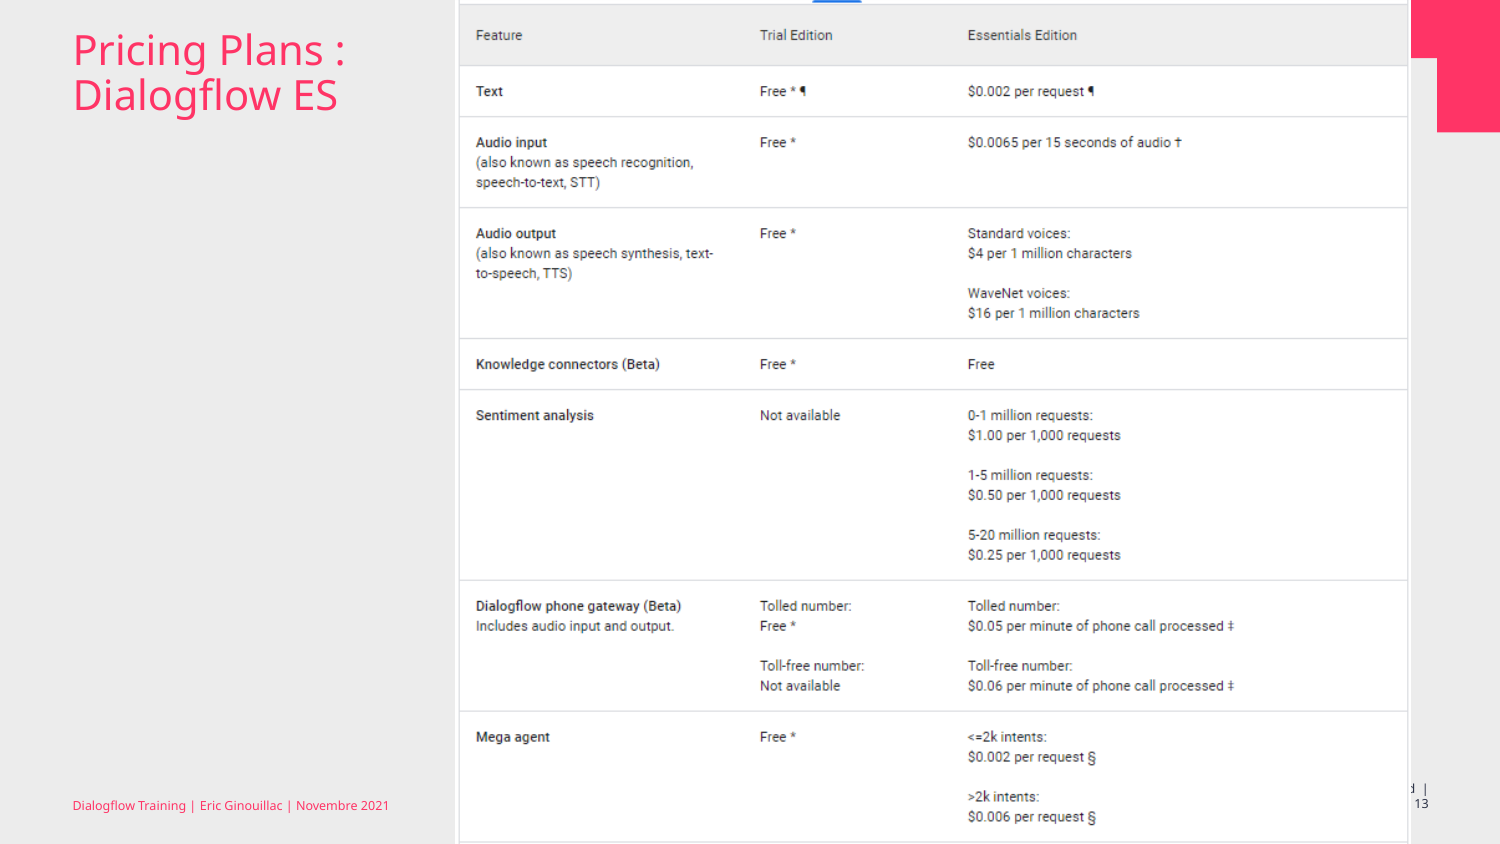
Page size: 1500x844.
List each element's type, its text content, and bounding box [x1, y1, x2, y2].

picture [454, 0, 1411, 844]
title Pricing Plans : Dialogflow ES [1, 0, 424, 133]
